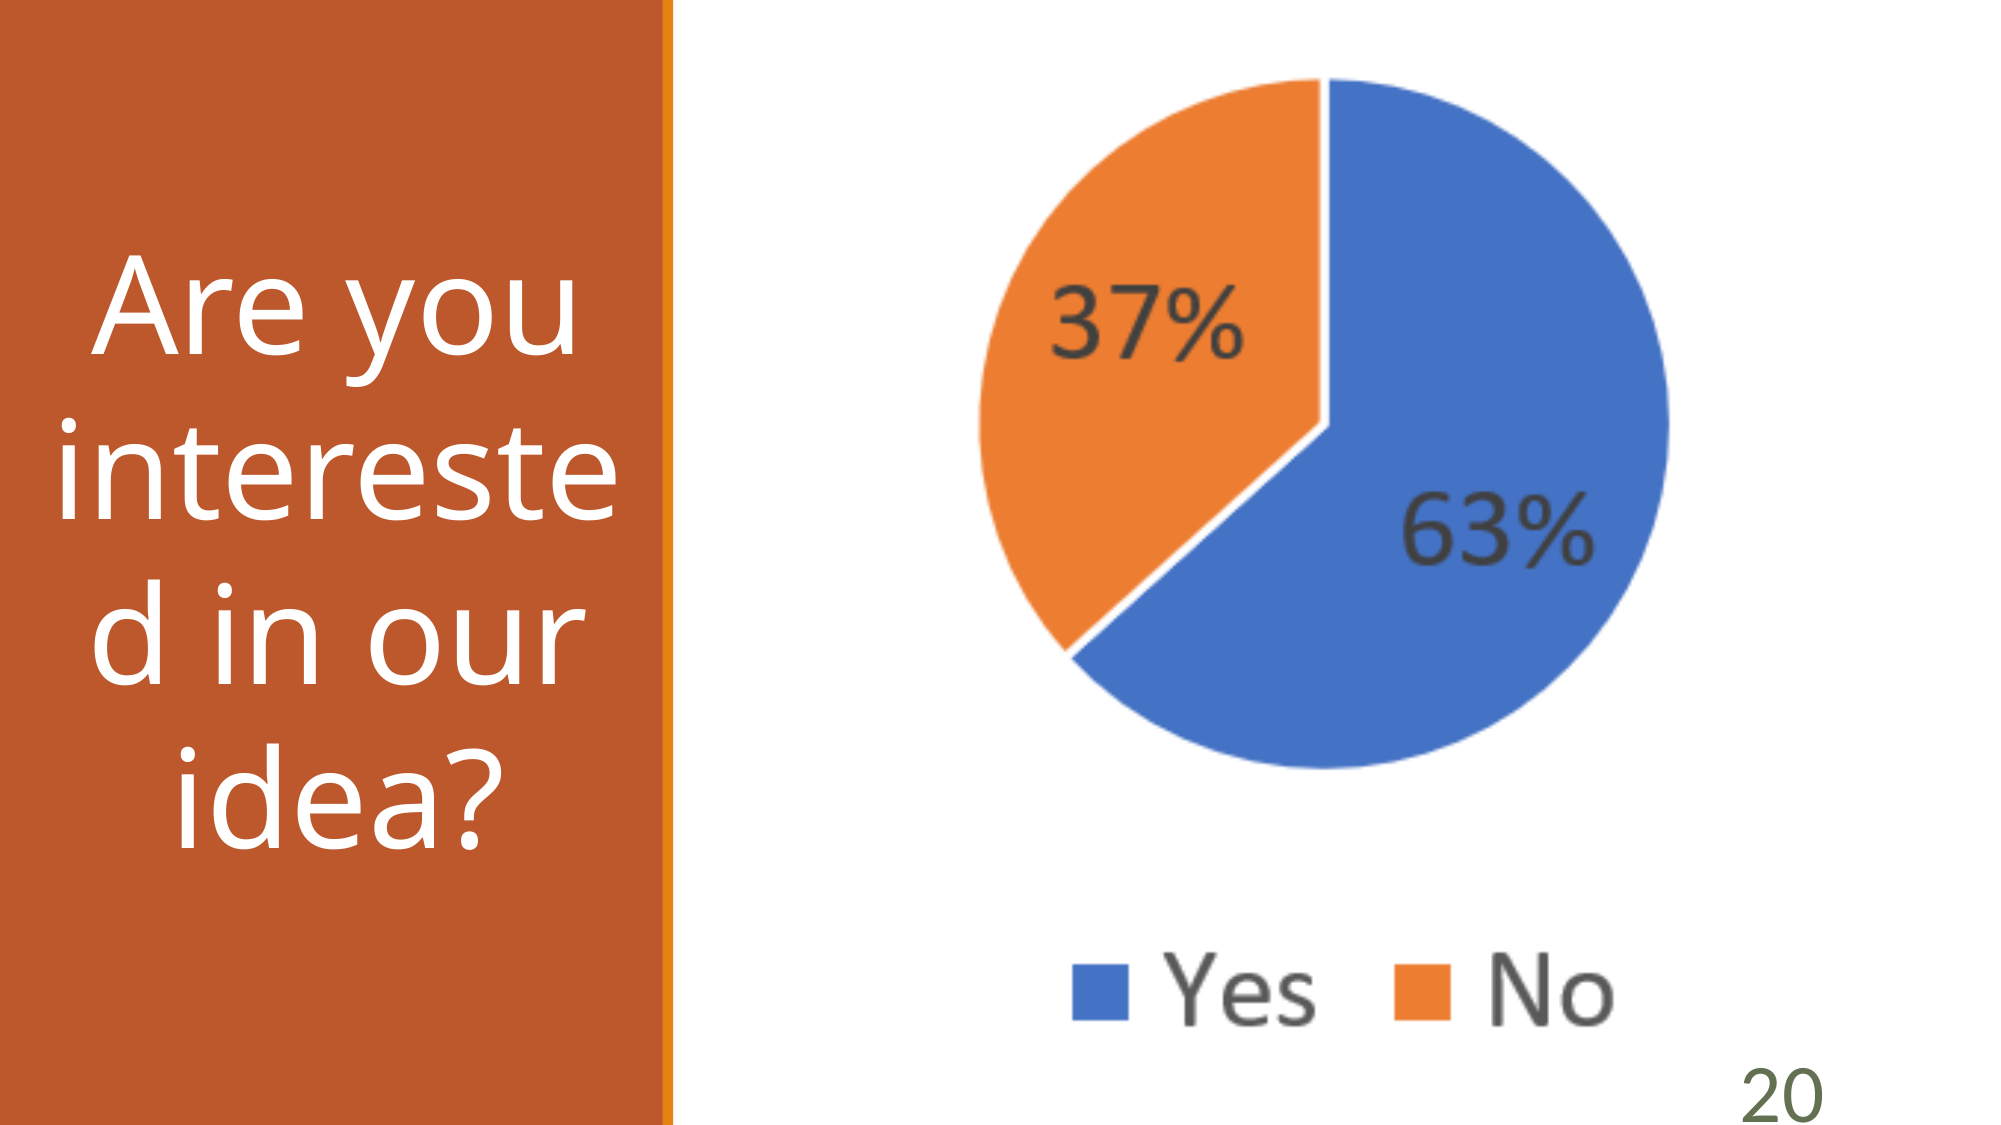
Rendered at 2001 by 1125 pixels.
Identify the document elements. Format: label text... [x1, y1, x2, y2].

slide_number 20 [1624, 1059, 1840, 1120]
picture [902, 25, 1733, 1076]
text_box Are you interested in our idea? [0, 209, 676, 884]
